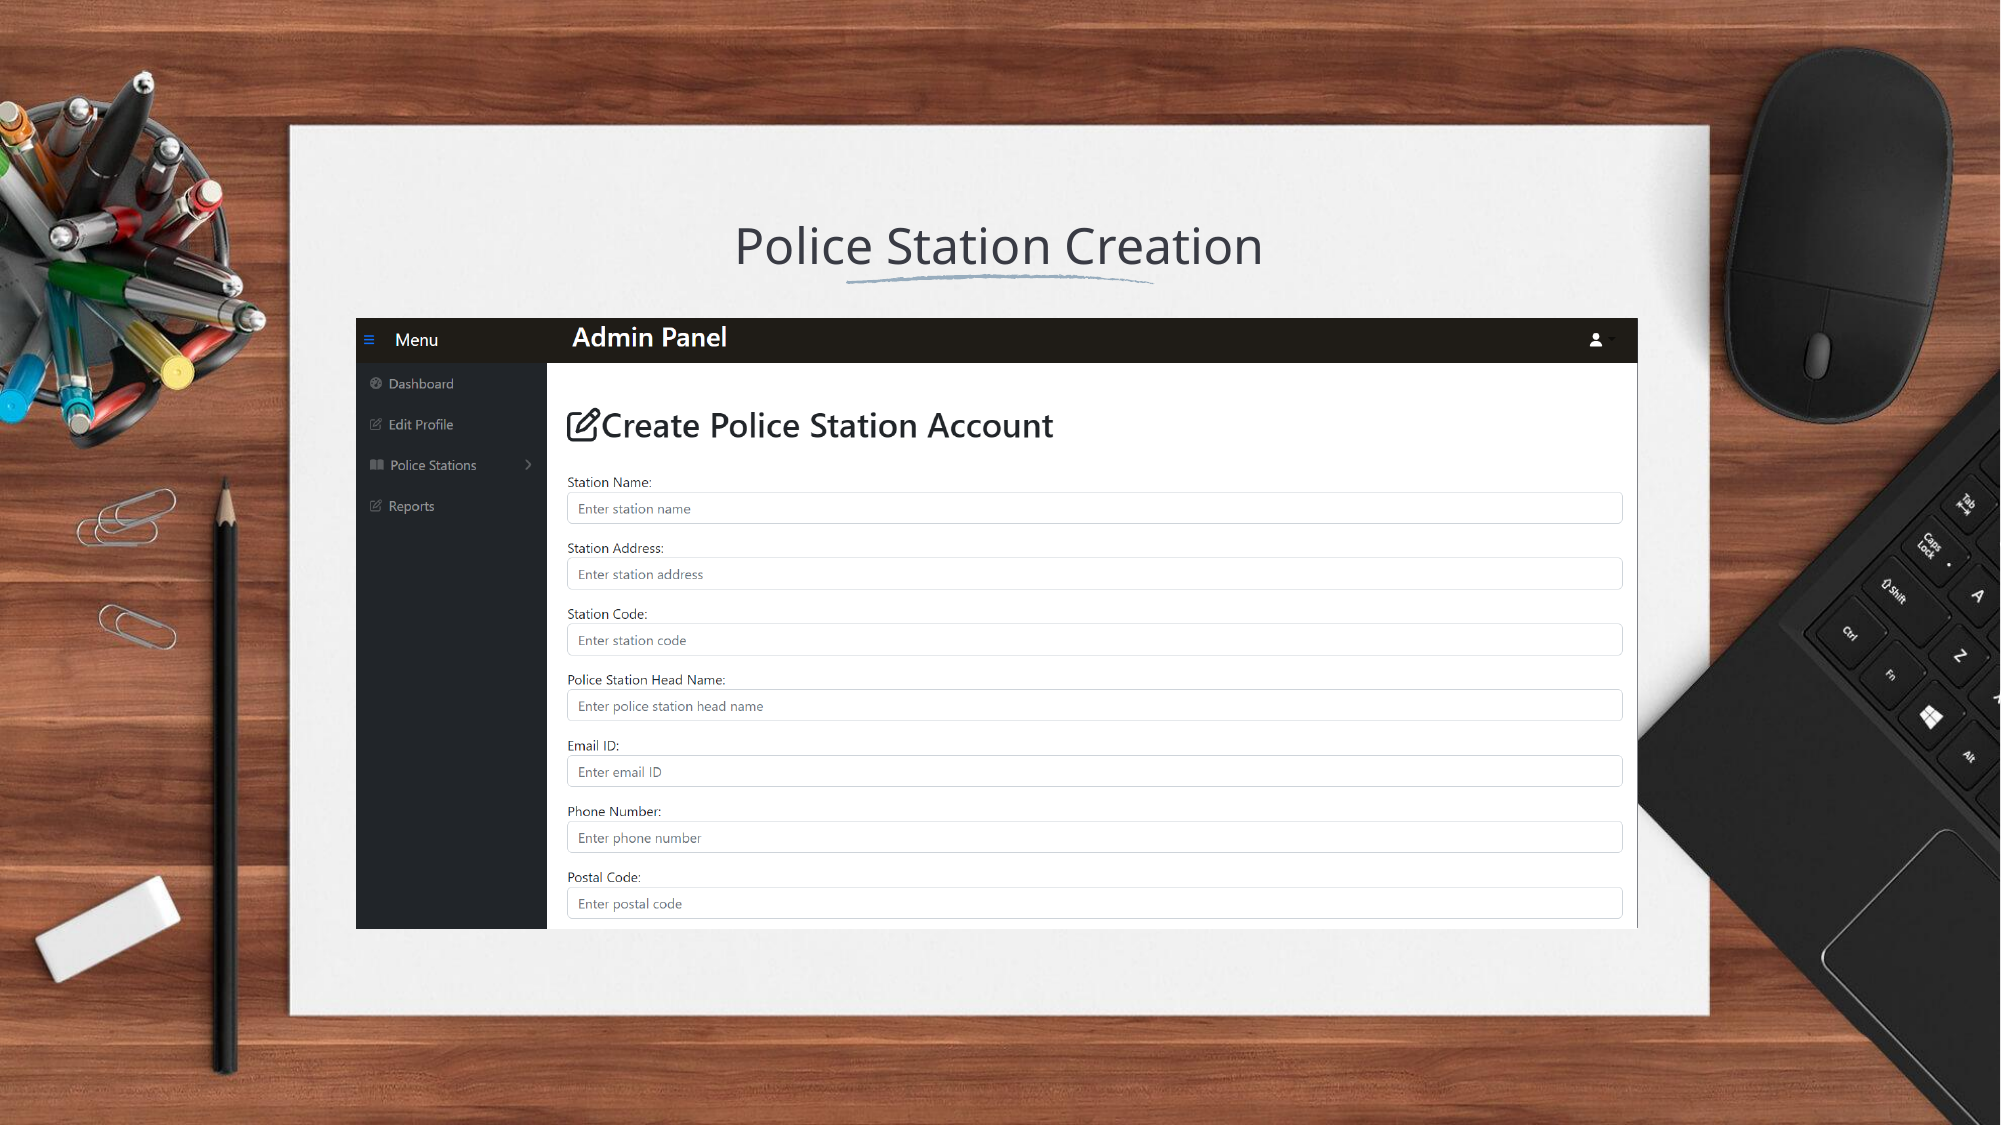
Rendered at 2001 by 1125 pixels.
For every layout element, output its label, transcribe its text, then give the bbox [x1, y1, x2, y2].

title Police Station Creation [356, 177, 1644, 275]
picture [0, 0, 2001, 1125]
